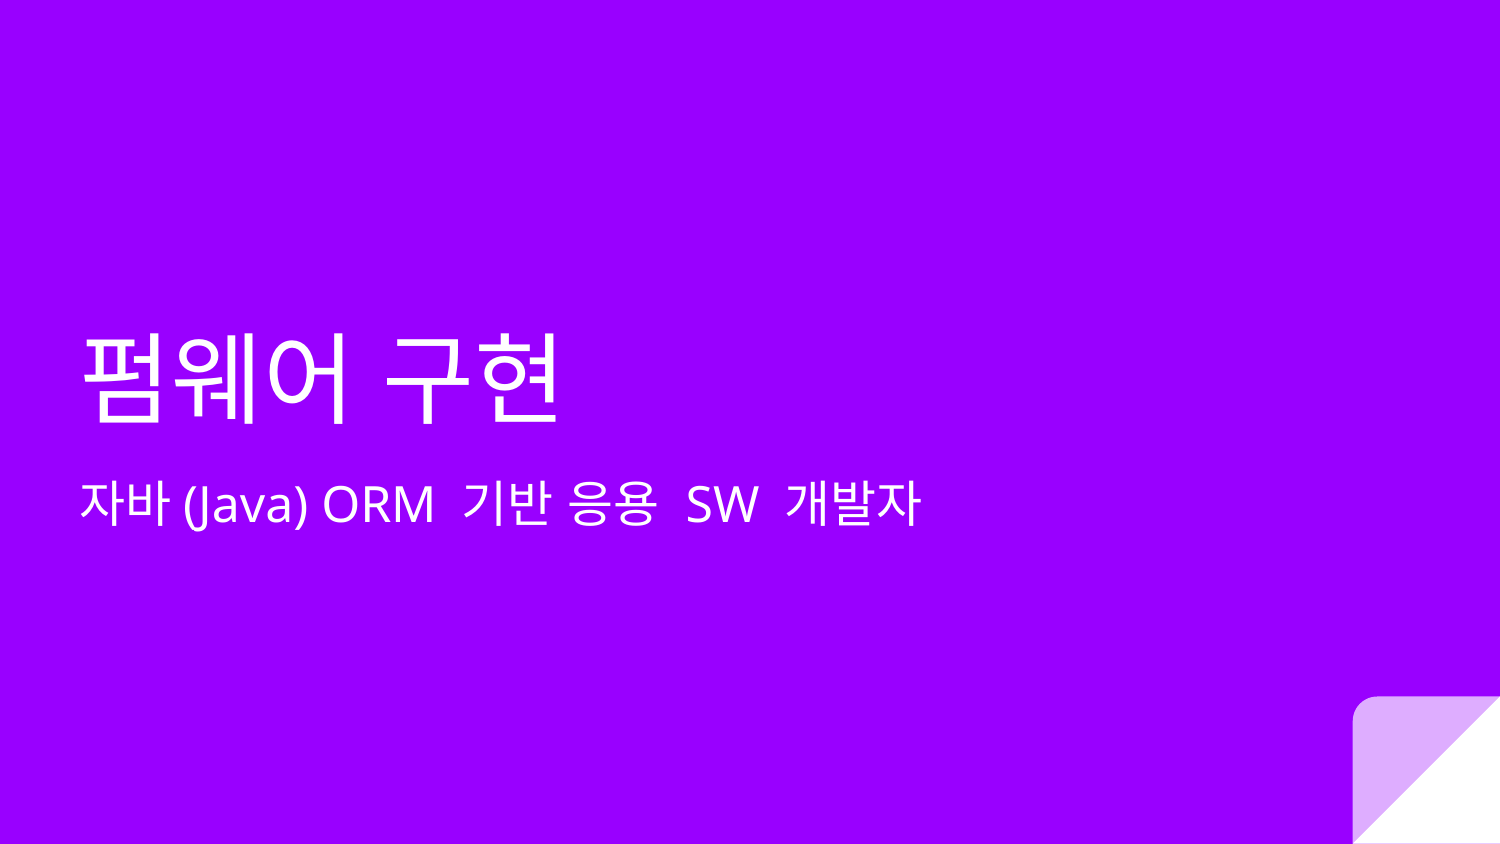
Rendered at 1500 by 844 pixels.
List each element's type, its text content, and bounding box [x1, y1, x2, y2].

subtitle 자바(Java) ORM 기반 응용 SW 개발자 [64, 457, 1413, 529]
title 펌웨어 구현 [64, 298, 1413, 452]
